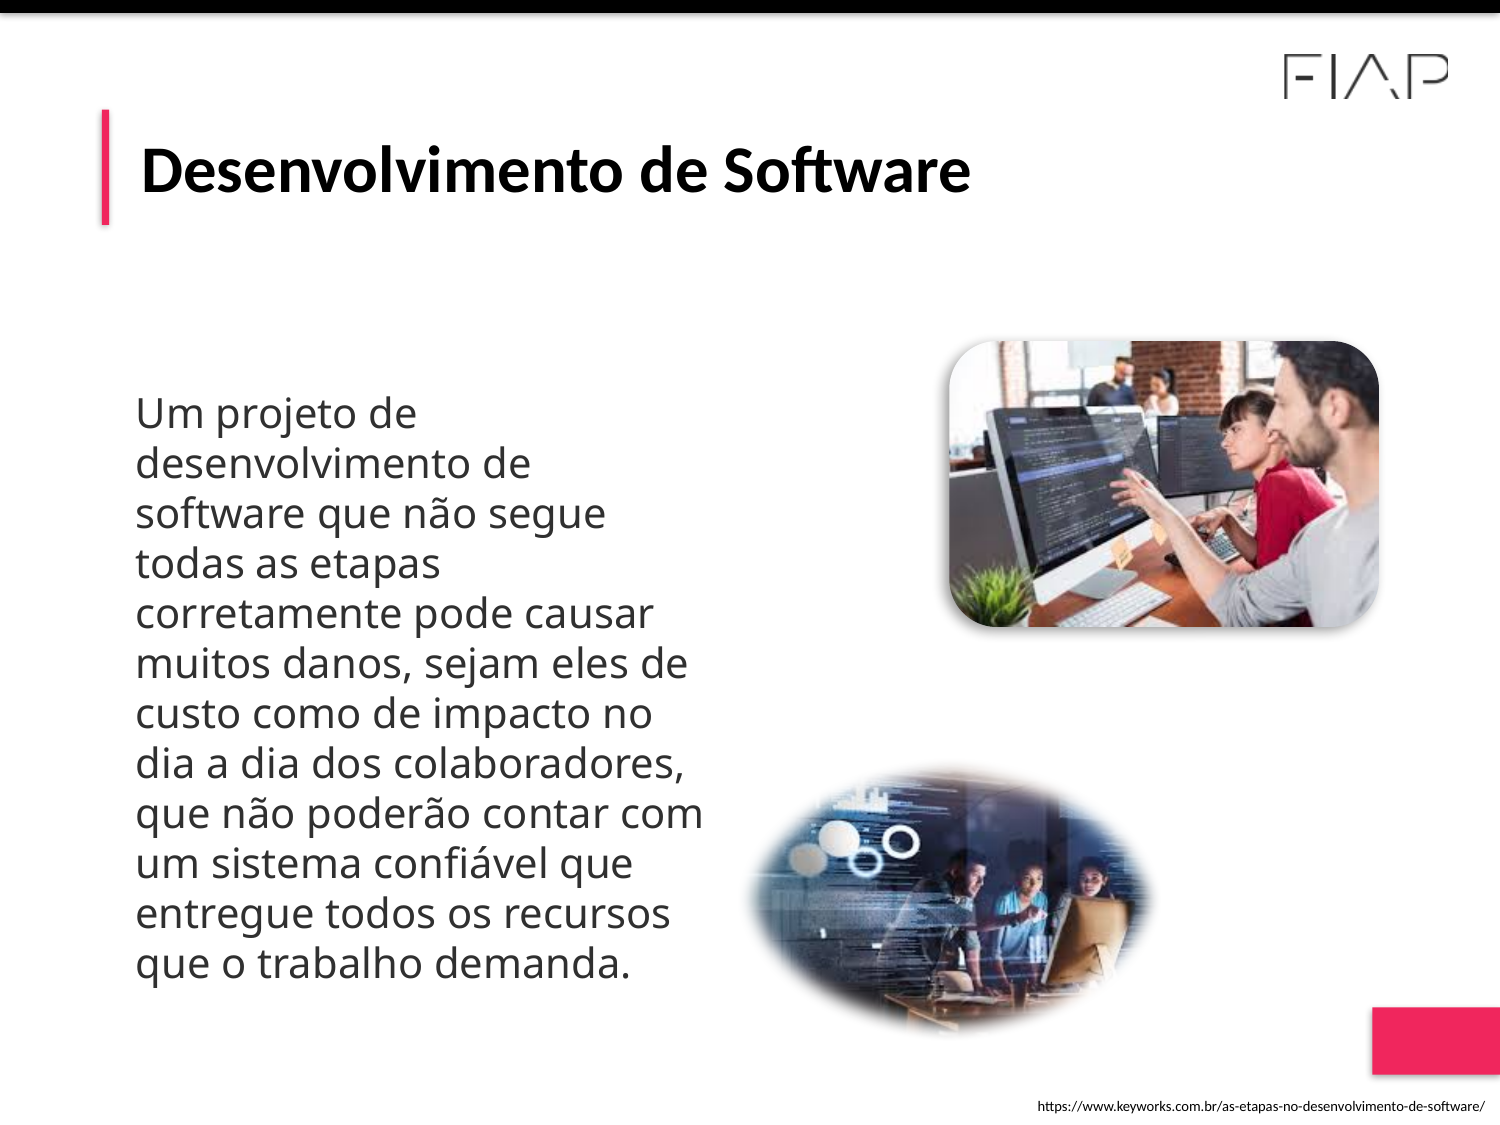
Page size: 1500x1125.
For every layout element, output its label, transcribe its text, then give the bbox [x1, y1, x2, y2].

picture [1283, 53, 1449, 99]
text_box Desenvolvimento de Software [126, 117, 1425, 213]
text_box https://www.keyworks.com.br/as-etapas-no-desenvolvimento-de-software/ [1003, 1089, 1500, 1122]
text_box [0, 0, 1500, 14]
text_box [101, 109, 110, 226]
picture [734, 756, 1165, 1043]
text_box Um projeto de desenvolvimento de software que não segue todas as etapas corretamente pode causar muitos danos, sejam eles de custo como de impacto no dia a dia dos colaboradores, que não poderão contar com um sistema confiável que entregue todos os recursos que o trabalho demanda. [120, 379, 725, 995]
text_box [1372, 1007, 1500, 1075]
picture [949, 340, 1380, 628]
